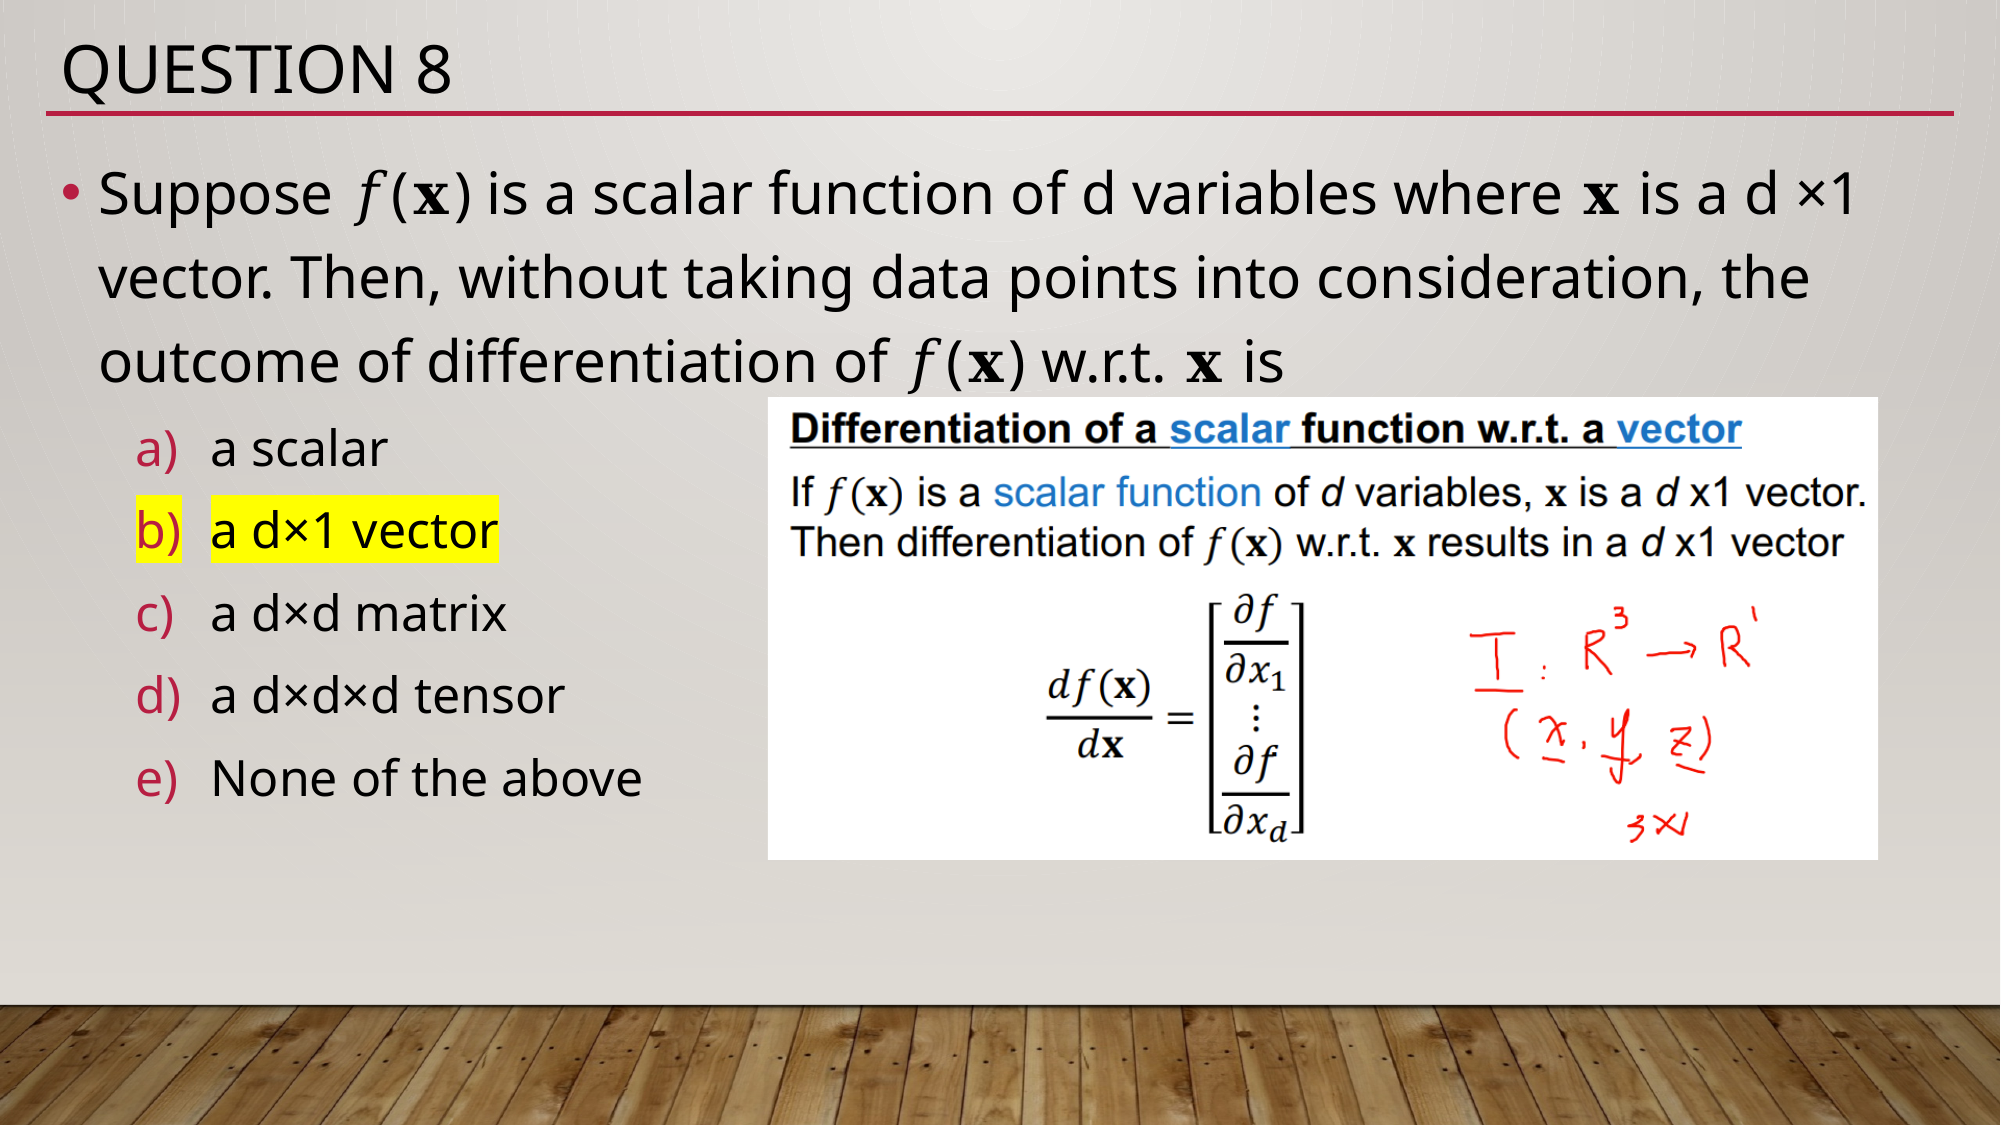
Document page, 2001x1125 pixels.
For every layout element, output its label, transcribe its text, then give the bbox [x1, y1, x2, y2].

picture [767, 397, 1879, 860]
list Suppose 𝑓(𝐱) is a scalar function of d variables where 𝐱 is a d ×1 vector. Then, without taking data points into consideration, the outcome of differentiation of 𝑓(𝐱) w.r.t. 𝐱 is a scalar a d×1 vector a d×d matrix a d×d×d tensor None of the above [45, 134, 1954, 993]
title Question 8 [45, 28, 1954, 134]
picture [0, 1005, 2000, 1125]
